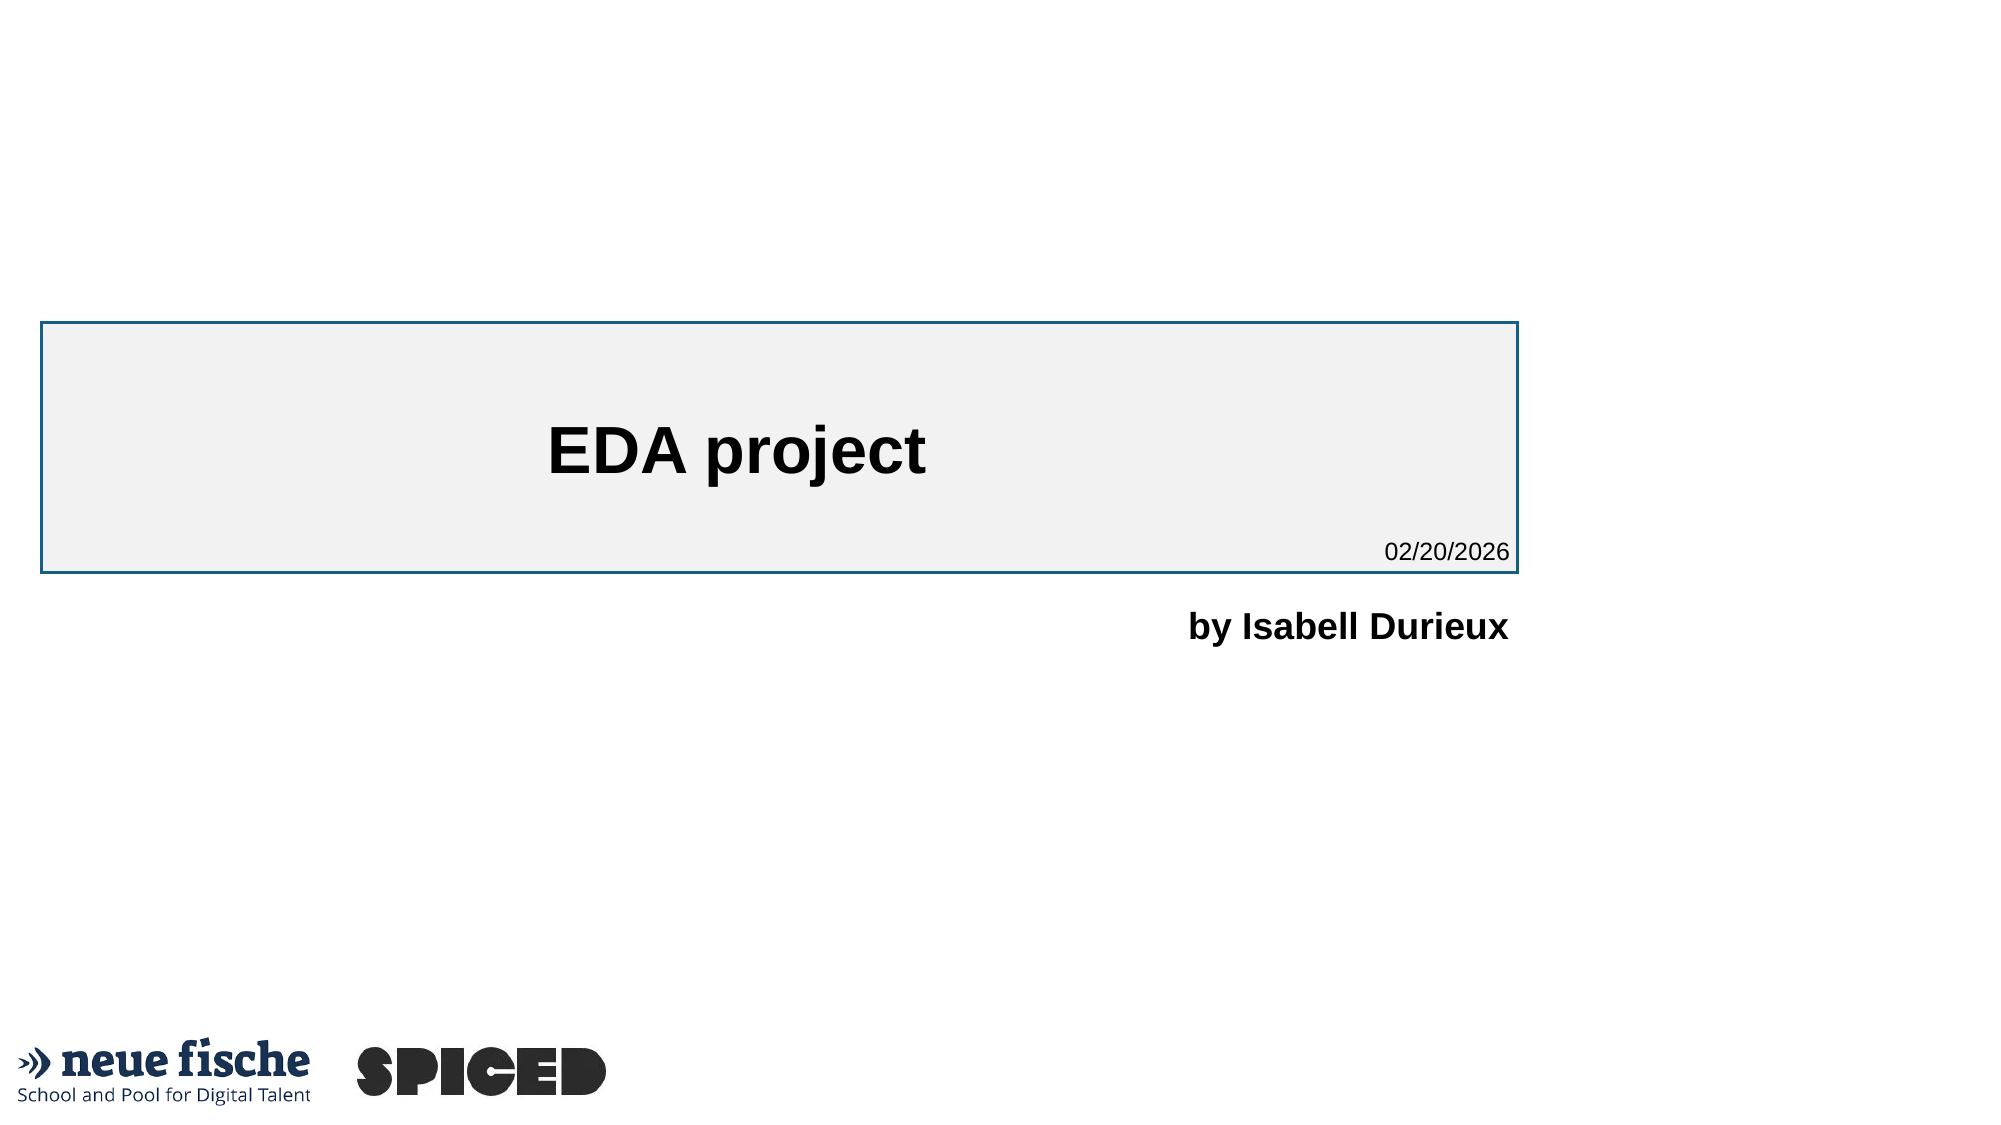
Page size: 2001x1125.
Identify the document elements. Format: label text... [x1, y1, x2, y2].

text_box EDA project [532, 399, 1000, 495]
text_box 02/20/2026 [1369, 527, 1541, 573]
text_box [40, 321, 1519, 574]
text_box by Isabell Durieux [1173, 594, 1567, 655]
picture [17, 901, 652, 1125]
